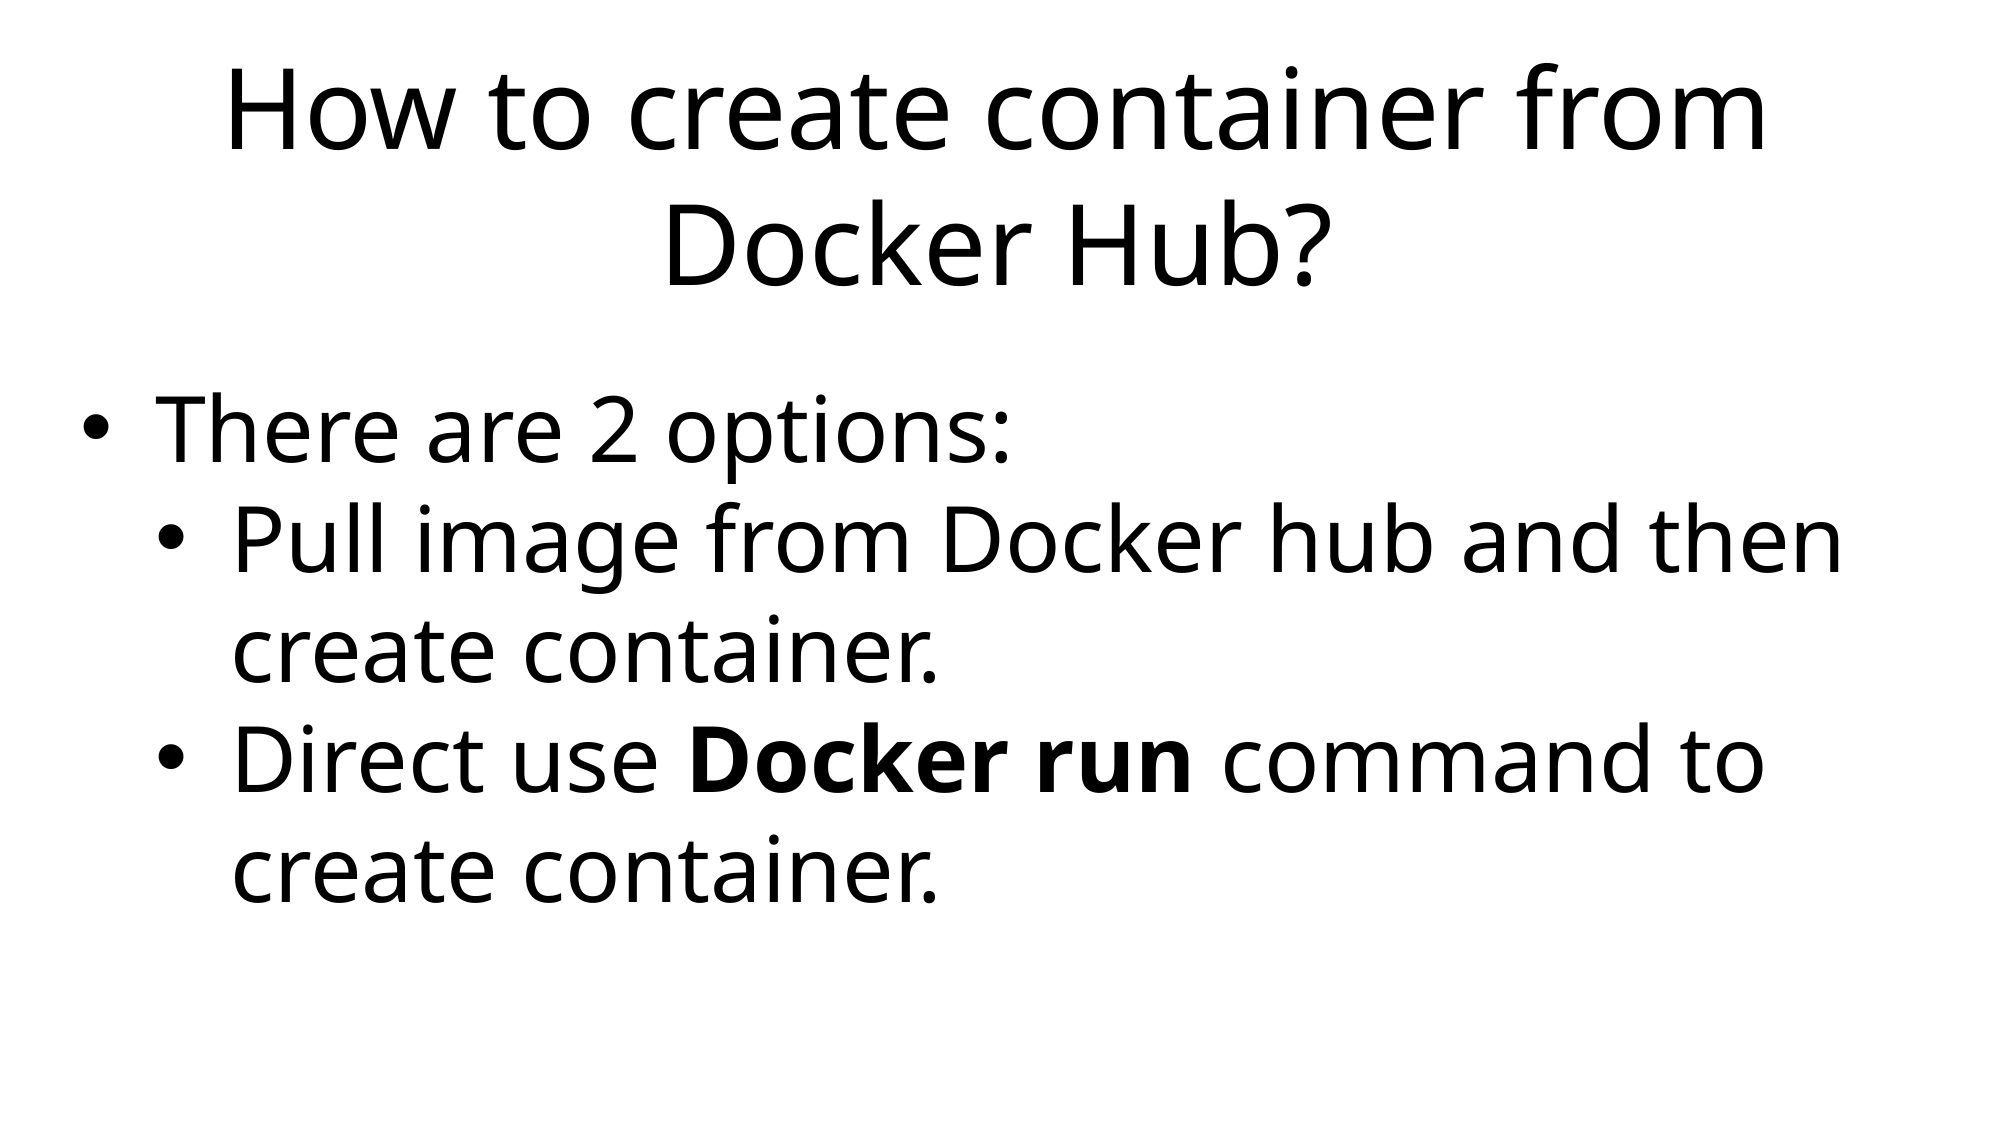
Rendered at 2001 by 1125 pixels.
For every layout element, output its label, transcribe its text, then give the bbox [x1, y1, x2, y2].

text_box There are 2 options: Pull image from Docker hub and then create container. Direct use Docker run command to create container. [65, 363, 1935, 928]
text_box How to create container from Docker Hub? [17, 30, 1977, 315]
